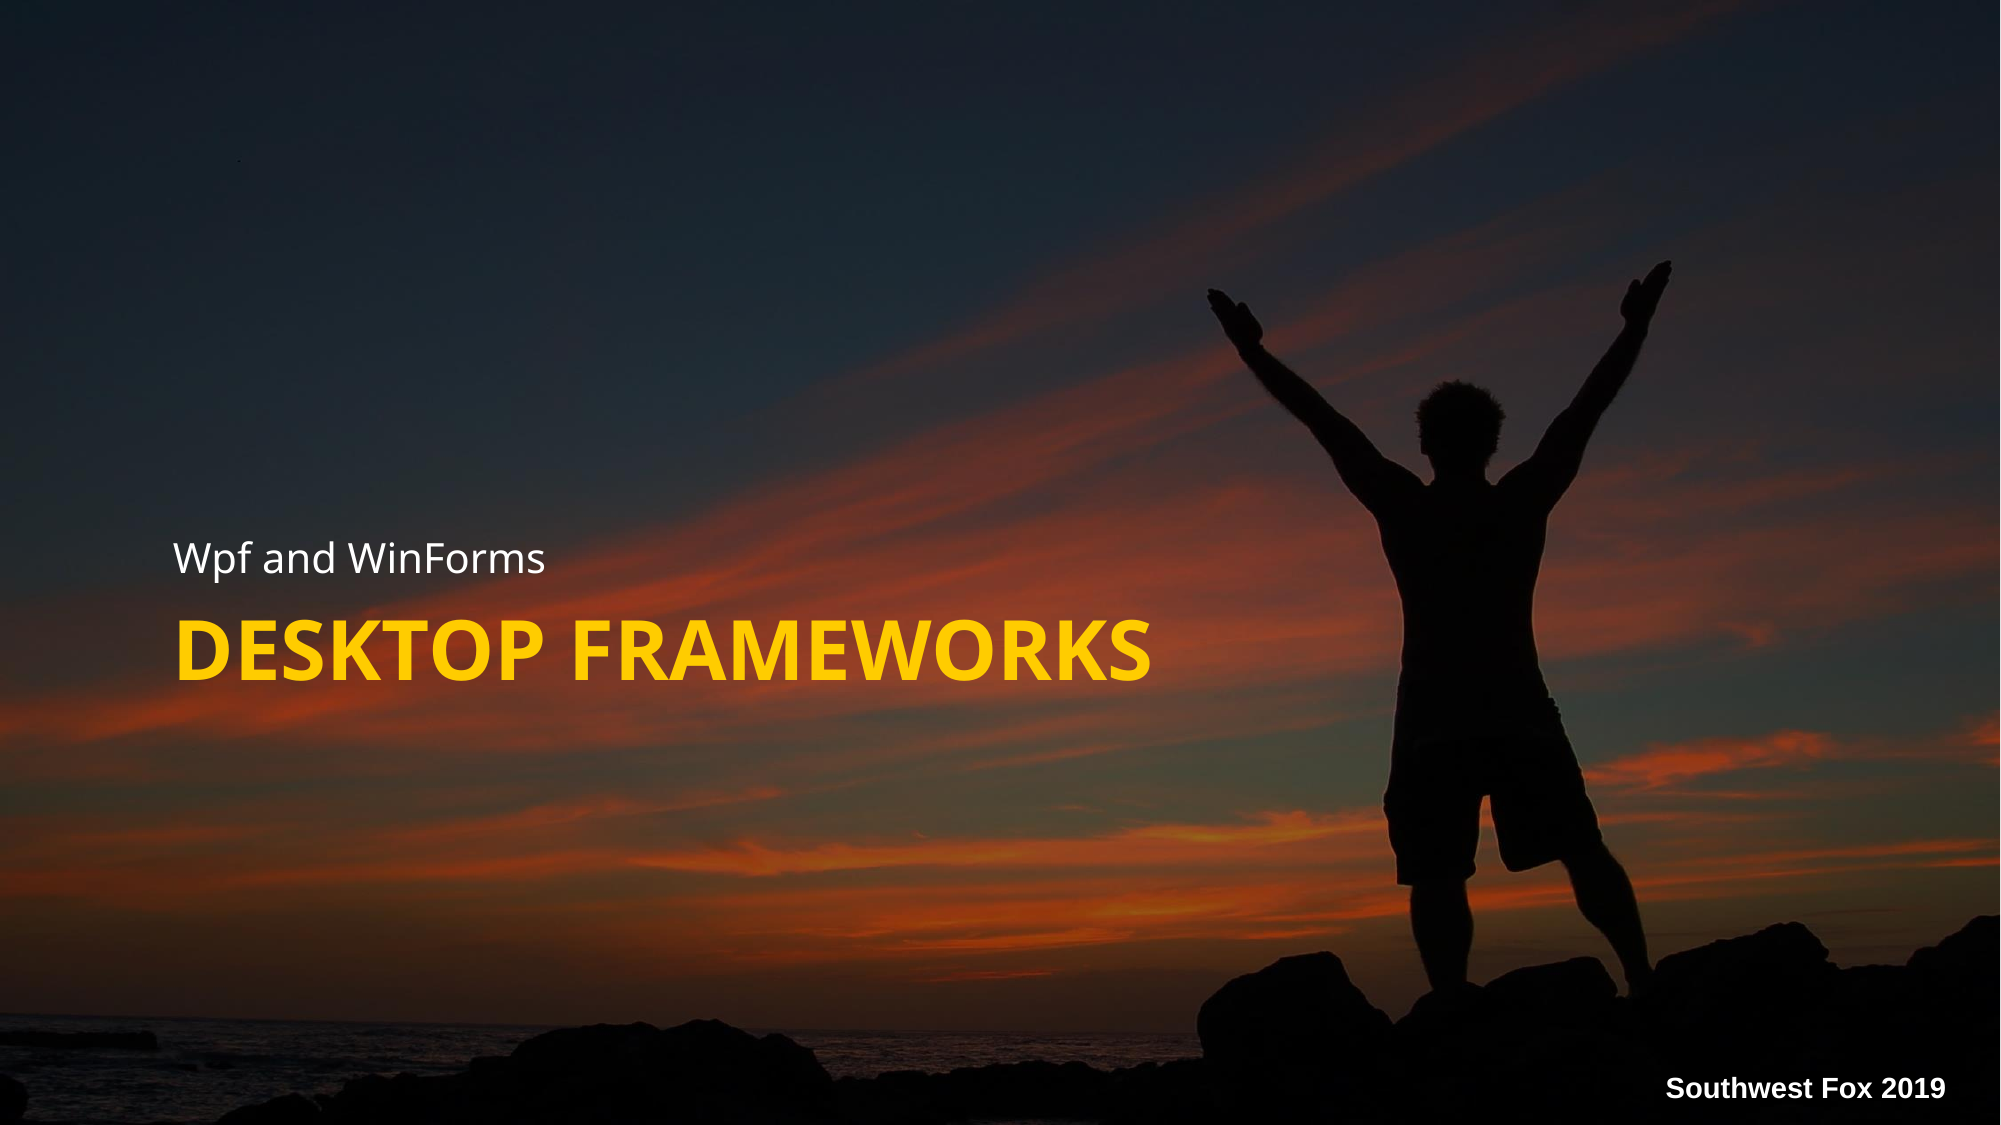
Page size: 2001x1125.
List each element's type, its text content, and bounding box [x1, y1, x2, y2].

list Wpf and WinForms [157, 342, 1858, 590]
title Desktop Frameworks [157, 590, 1858, 813]
picture [0, 0, 2001, 1125]
